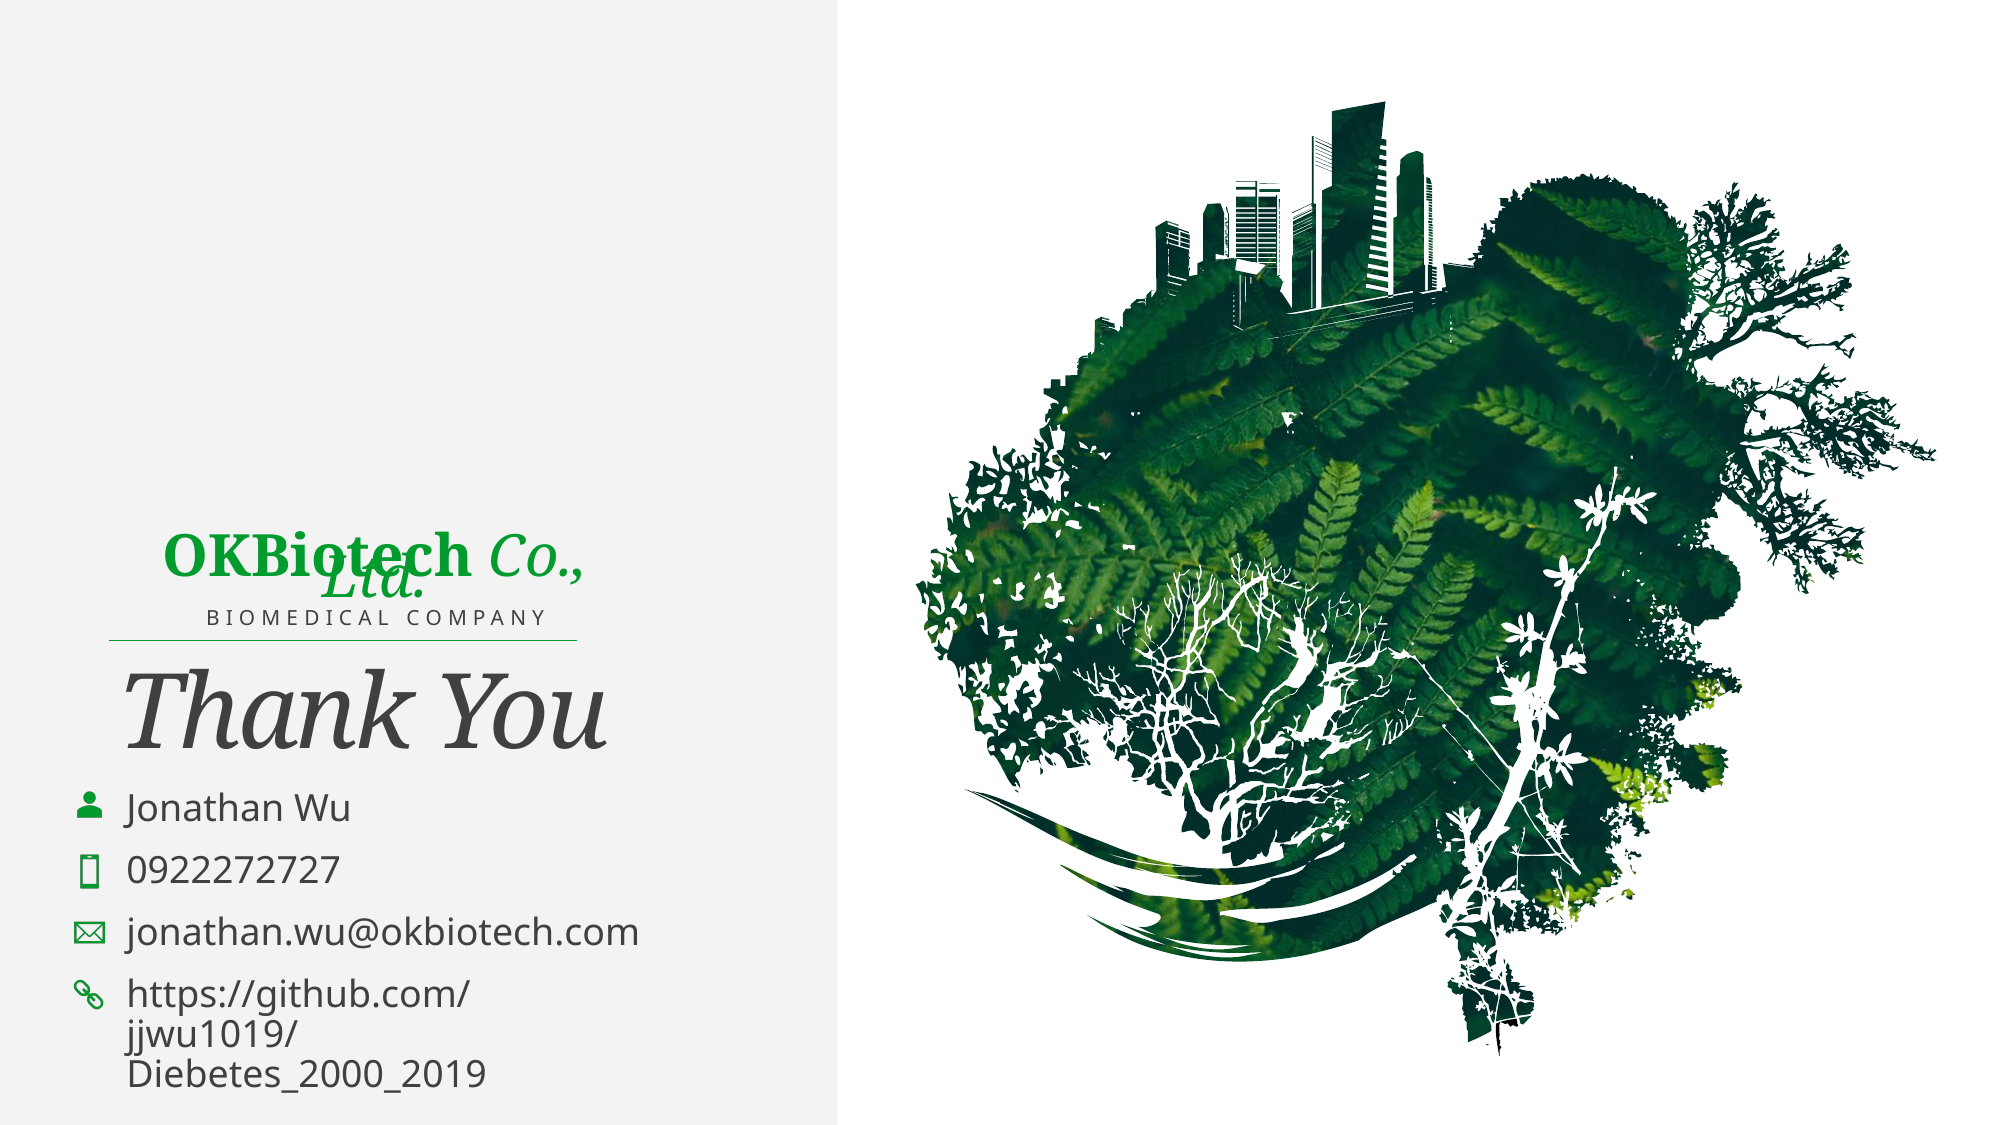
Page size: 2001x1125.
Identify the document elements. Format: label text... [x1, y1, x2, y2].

title Thank You [0, 0, 838, 1125]
picture [915, 101, 1937, 1046]
list 0922272727 [126, 850, 652, 898]
text_box OKBiotech Co., Ltd. BIOMEDICAL COMPANY [113, 549, 637, 638]
picture [68, 974, 109, 1015]
list https://github.com/jjwu1019/Diebetes_2000_2019 [126, 974, 652, 1022]
list jonathan.wu@okbiotech.com [126, 912, 652, 960]
list Jonathan Wu [126, 788, 652, 836]
picture [71, 853, 108, 890]
picture [71, 914, 108, 951]
picture [71, 786, 108, 823]
